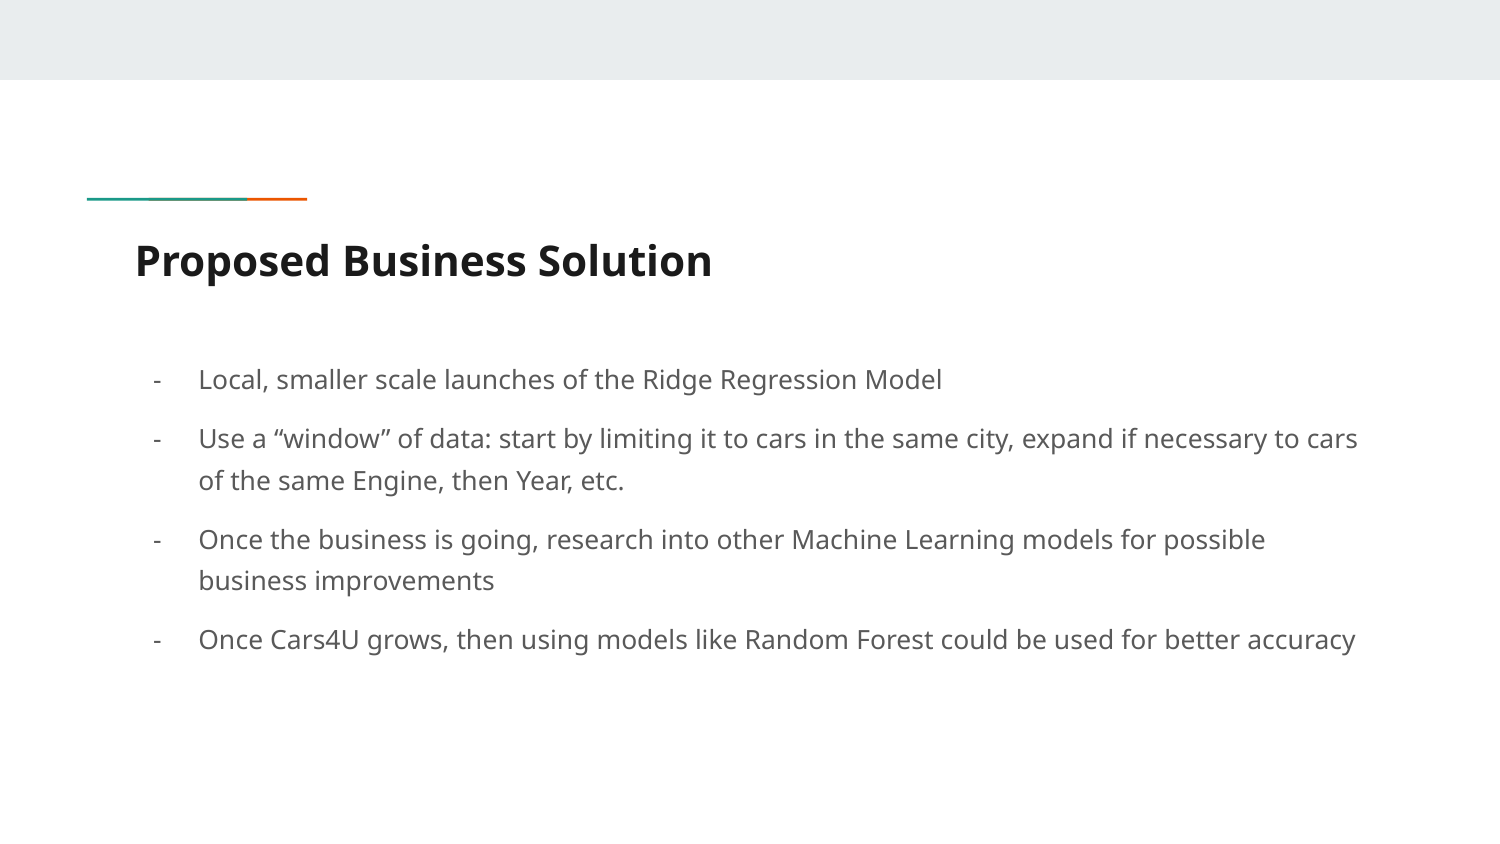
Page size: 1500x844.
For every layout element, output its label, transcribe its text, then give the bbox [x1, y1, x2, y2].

title Proposed Business Solution [119, 216, 1381, 305]
list Local, smaller scale launches of the Ridge Regression Model Use a “window” of data: start by limiting it to cars in the same city, expand if necessary to cars of the same Engine, then Year, etc. Once the business is going, research into other Machine Learning models for possible business improvements Once Cars4U grows, then using models like Random Forest could be used for better accuracy [119, 341, 1381, 712]
